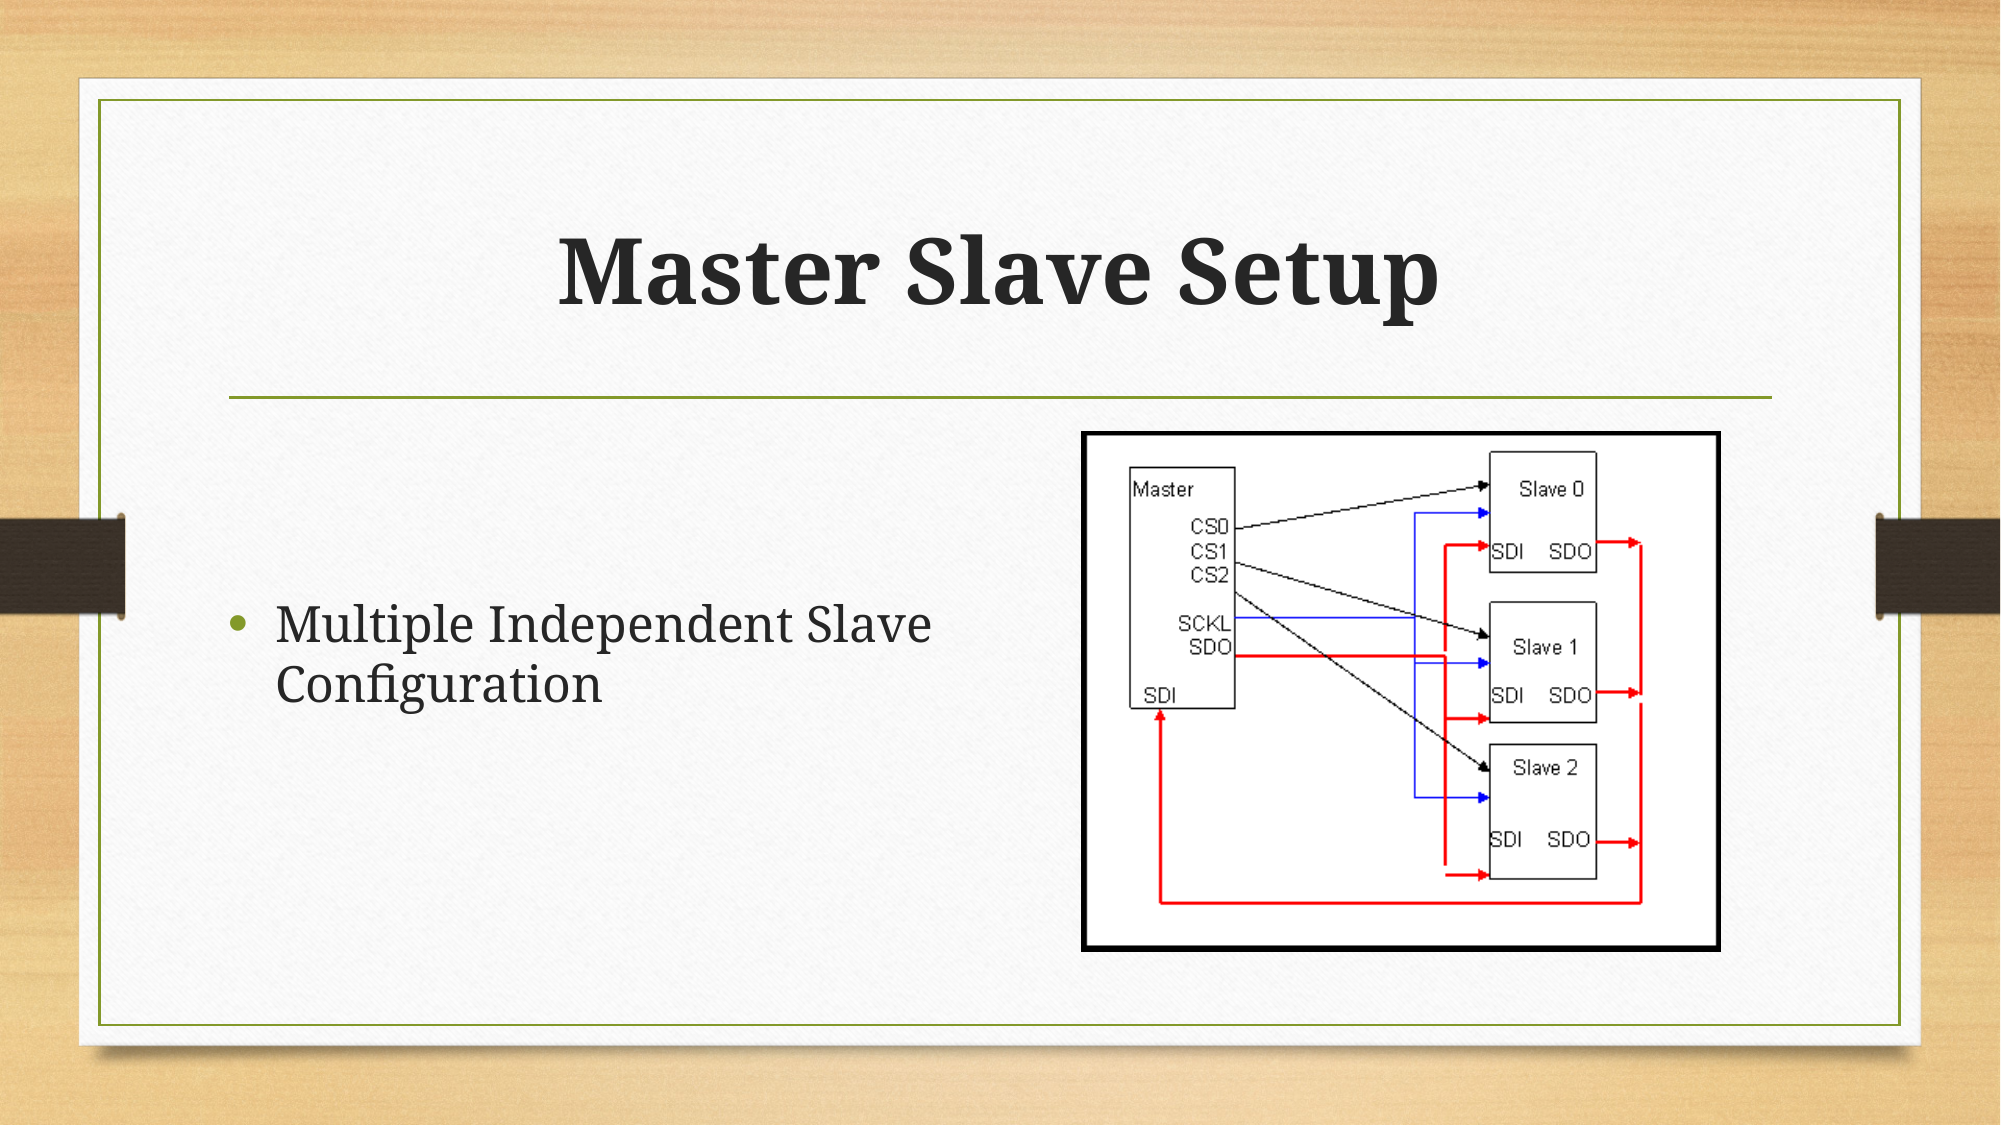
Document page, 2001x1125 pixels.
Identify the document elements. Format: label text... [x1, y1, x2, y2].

title Master Slave Setup [212, 161, 1788, 375]
list Multiple Independent Slave Configuration [213, 420, 987, 963]
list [1081, 431, 1721, 952]
picture [0, 0, 2001, 1125]
